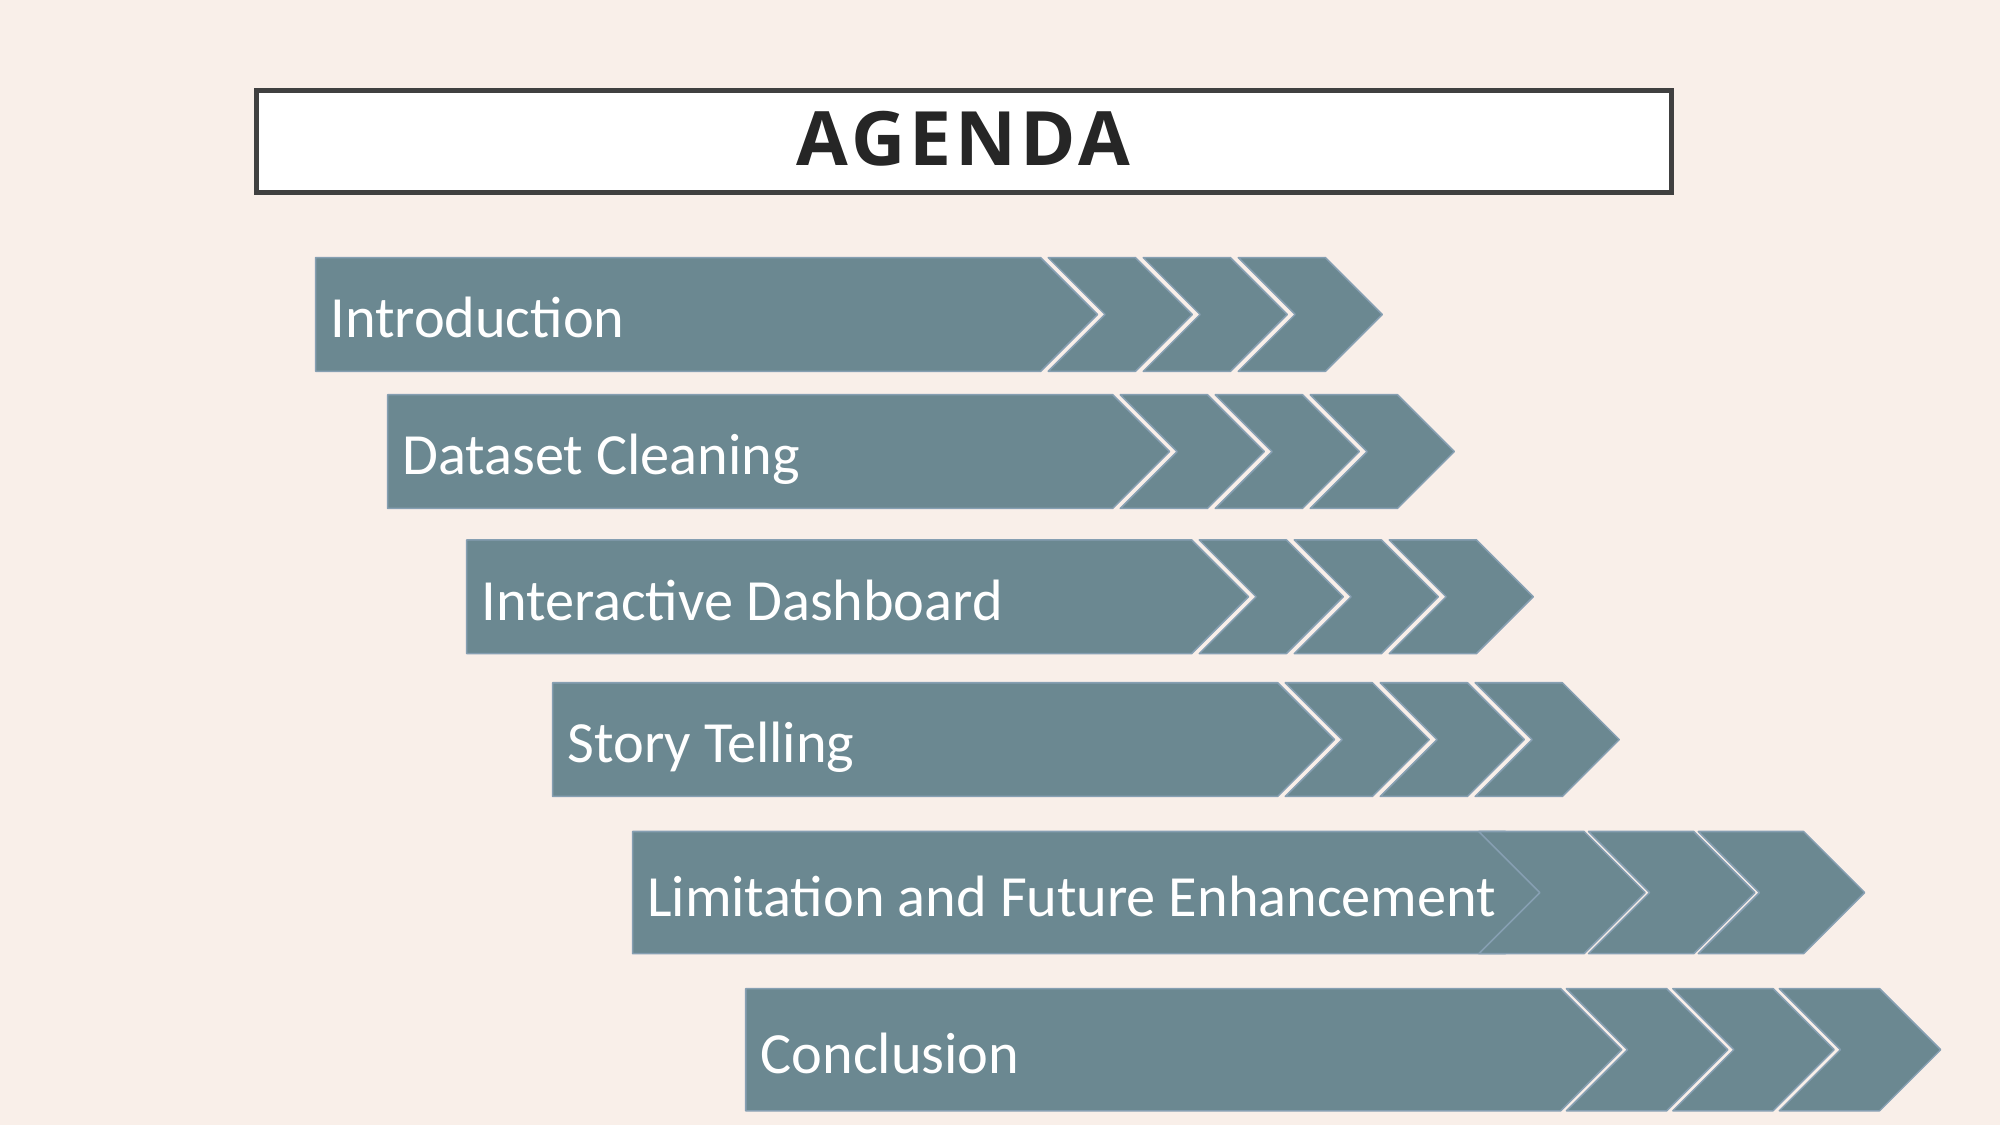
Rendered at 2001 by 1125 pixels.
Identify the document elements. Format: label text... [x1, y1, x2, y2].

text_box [632, 831, 1865, 954]
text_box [745, 988, 1941, 1111]
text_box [315, 257, 1383, 372]
title Agenda [254, 88, 1674, 195]
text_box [387, 394, 1455, 509]
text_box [552, 682, 1620, 797]
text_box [466, 539, 1534, 654]
